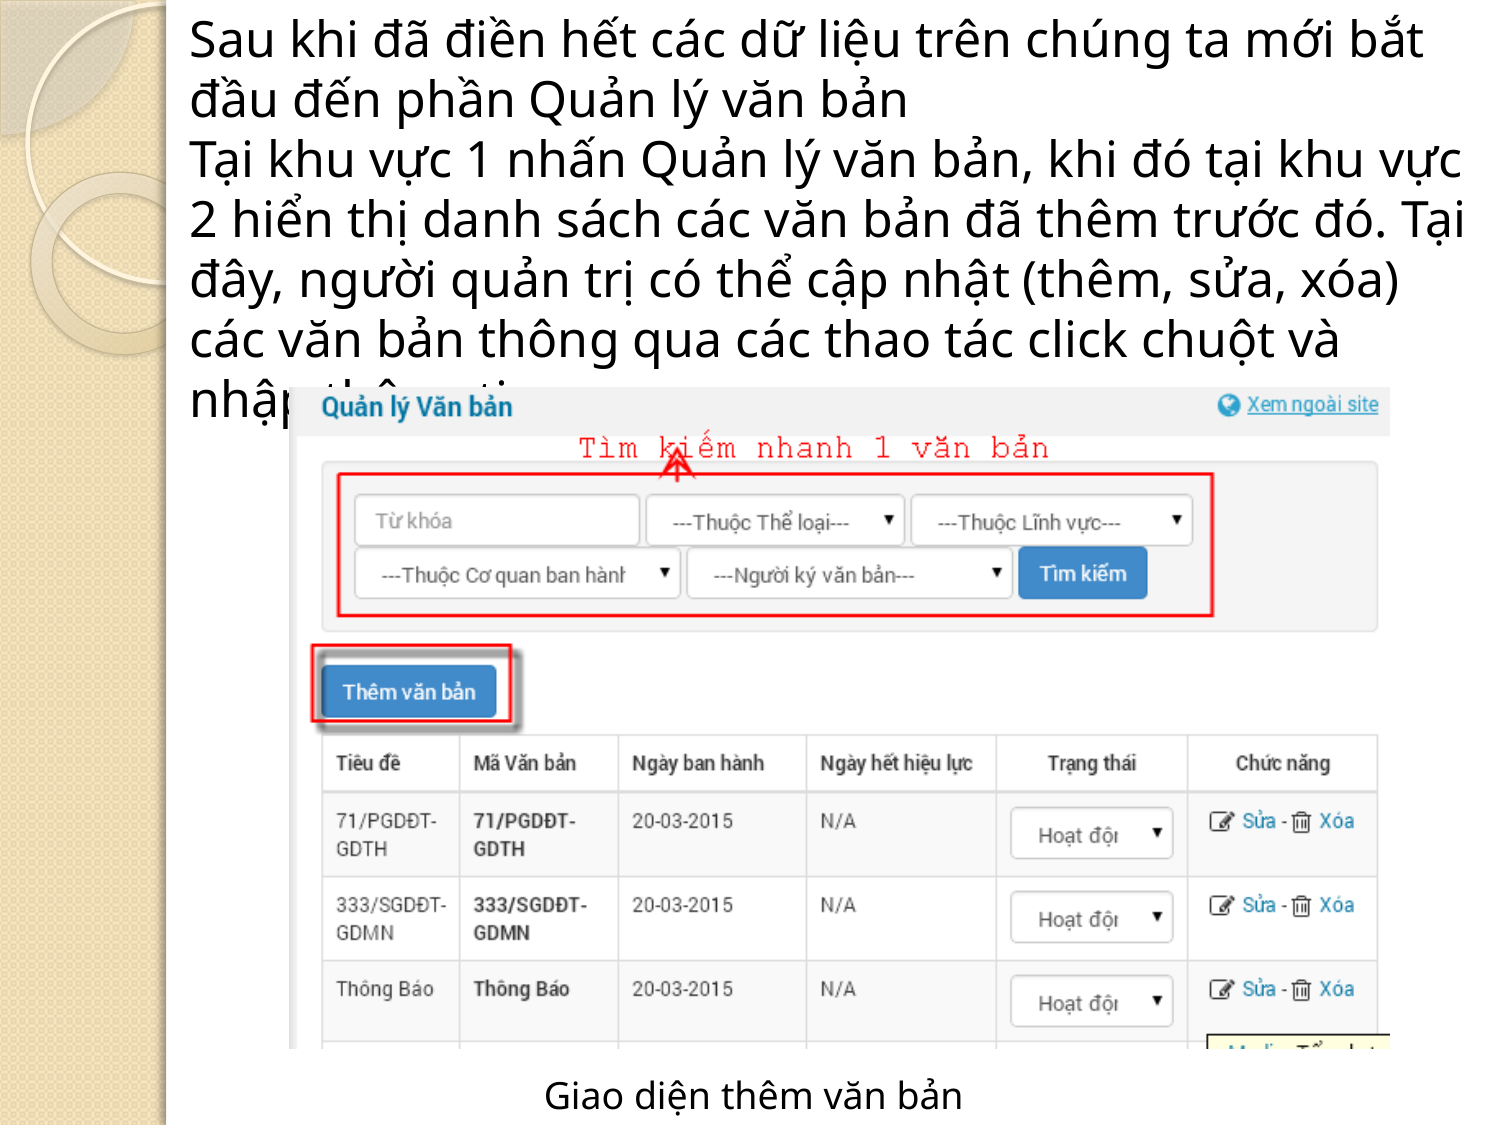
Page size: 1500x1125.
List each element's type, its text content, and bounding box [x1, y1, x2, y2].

text_box Giao diện thêm văn bản [528, 1064, 979, 1125]
picture [289, 387, 1391, 1049]
text_box Sau khi đã điền hết các dữ liệu trên chúng ta mới bắt đầu đến phần Quản lý văn bản Tại khu vực 1 nhấn Quản lý văn bản, khi đó tại khu vực 2 hiển thị danh sách các văn bản đã thêm trước đó. Tại đây, người quản trị có thể cập nhật (thêm, sửa, xóa) các văn bản thông qua các thao tác click chuột và nhập thông tin. [174, 0, 1488, 435]
